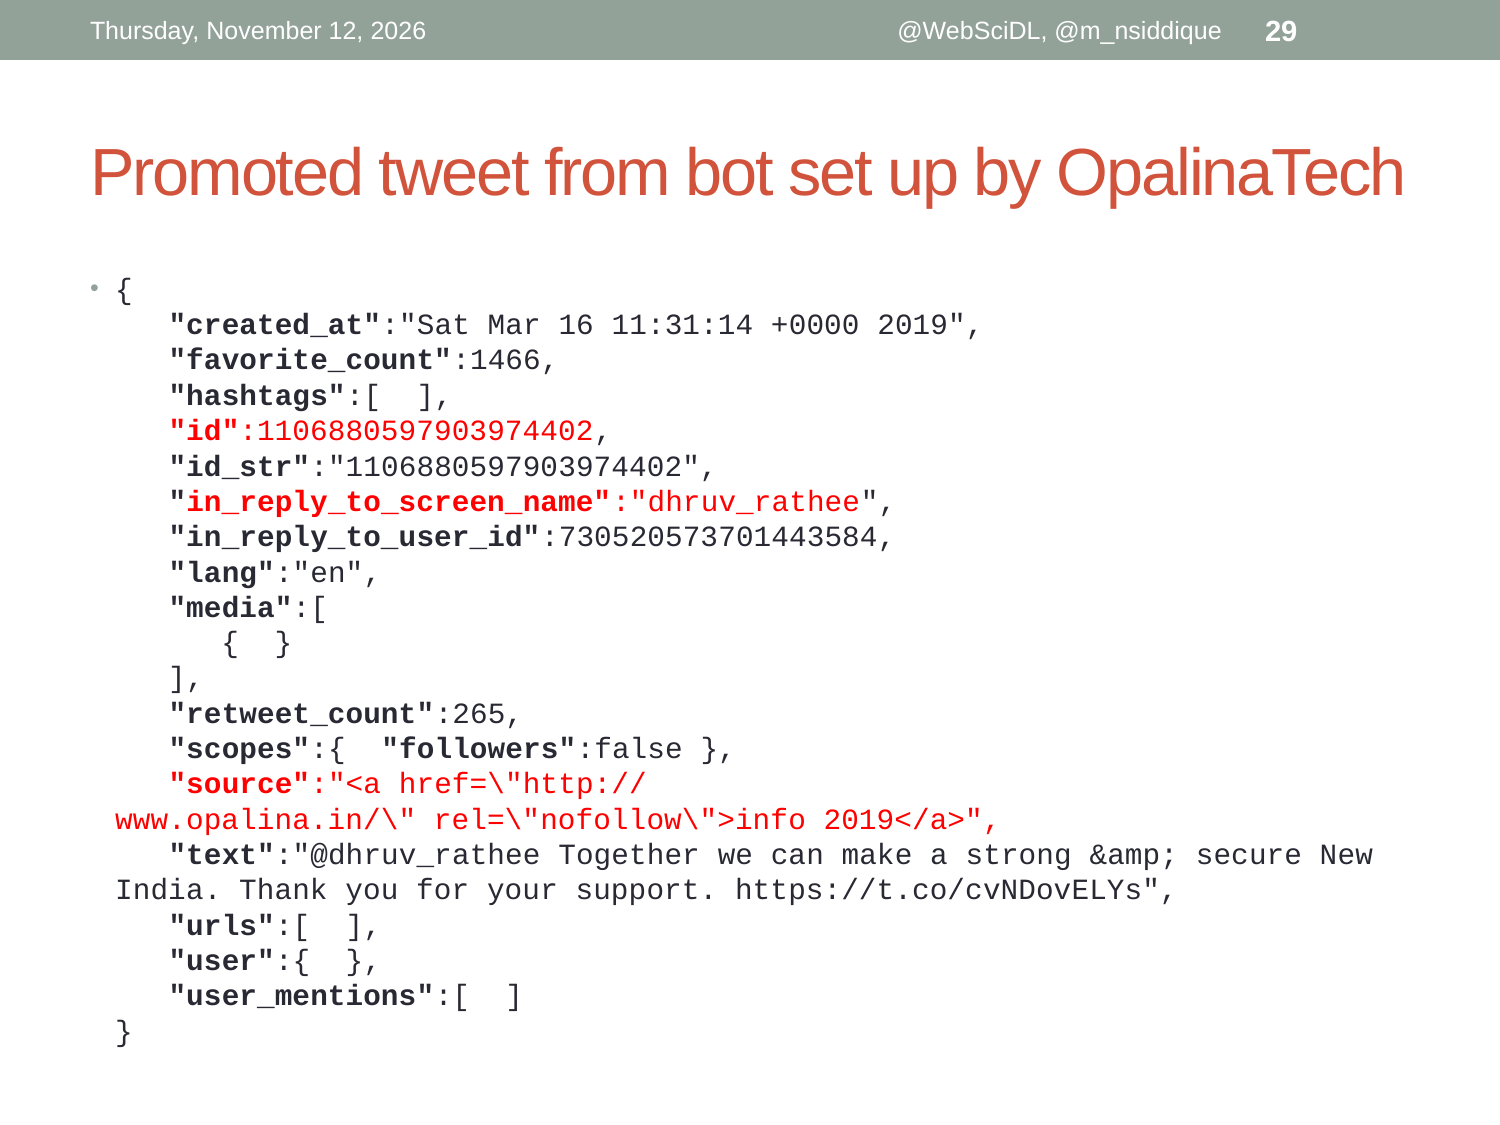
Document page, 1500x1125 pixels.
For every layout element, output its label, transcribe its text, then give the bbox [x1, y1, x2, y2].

list { "created_at":"Sat Mar 16 11:31:14 +0000 2019", "favorite_count":1466, "hashtags":[ ], "id":1106880597903974402, "id_str":"1106880597903974402", "in_reply_to_screen_name":"dhruv_rathee", "in_reply_to_user_id":730520573701443584, "lang":"en", "media":[ { } ], "retweet_count":265, "scopes":{ "followers":false }, "source":"<a href=\"http://www.opalina.in/\" rel=\"nofollow\">info 2019</a>", "text":"@dhruv_rathee Together we can make a strong &amp; secure New India. Thank you for your support. https://t.co/cvNDovELYs", "urls":[ ], "user":{ }, "user_mentions":[ ] } [75, 262, 1425, 1063]
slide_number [75, 3, 550, 57]
title Promoted tweet from bot set up by OpalinaTech [75, 87, 1425, 250]
slide_number 29 [1250, 3, 1425, 57]
footer @WebSciDL, @m_nsiddique [562, 3, 1238, 57]
